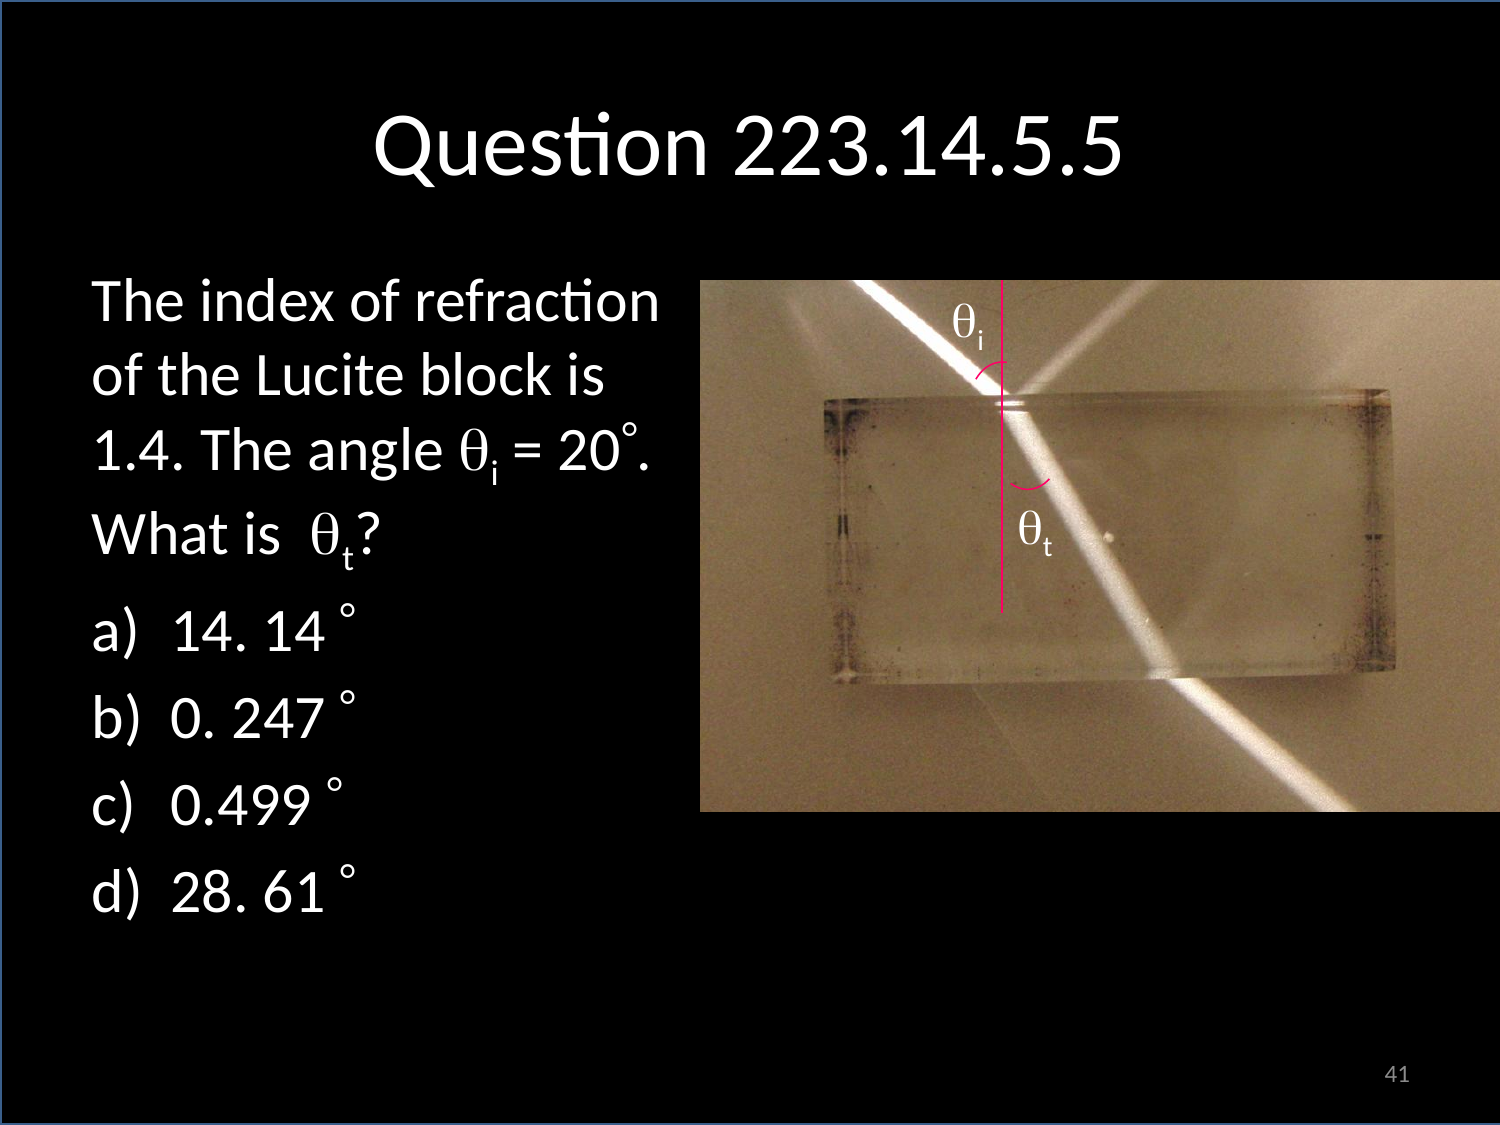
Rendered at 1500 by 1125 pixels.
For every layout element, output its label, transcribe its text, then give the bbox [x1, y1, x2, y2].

title Question 223.14.5.5 [75, 45, 1425, 233]
text_box [0, 0, 1500, 1125]
picture [699, 279, 1500, 812]
list The index of refraction of the Lucite block is 1.4. The angle i = 20. What is t? 14. 14  0. 247  0.499  28. 61  [76, 251, 679, 1005]
slide_number 41 [1074, 1042, 1425, 1103]
